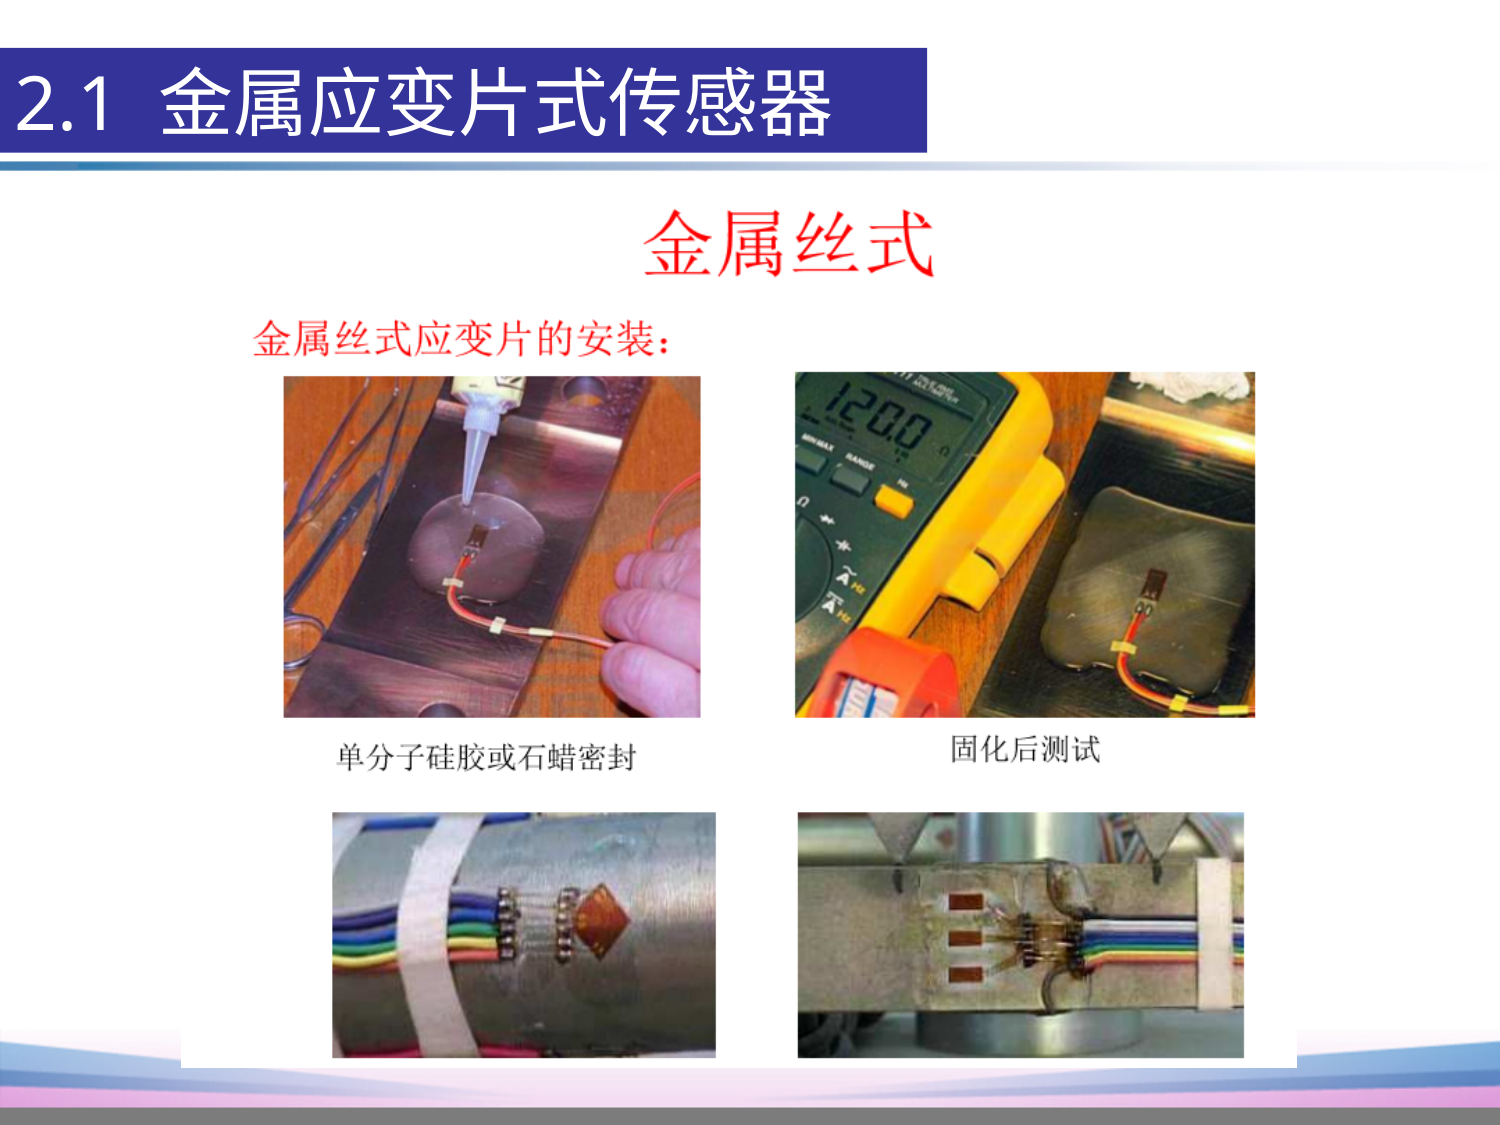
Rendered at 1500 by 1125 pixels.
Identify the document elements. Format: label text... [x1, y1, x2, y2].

picture [0, 0, 1500, 1125]
text_box 2.1 金属应变片式传感器 [0, 47, 928, 153]
